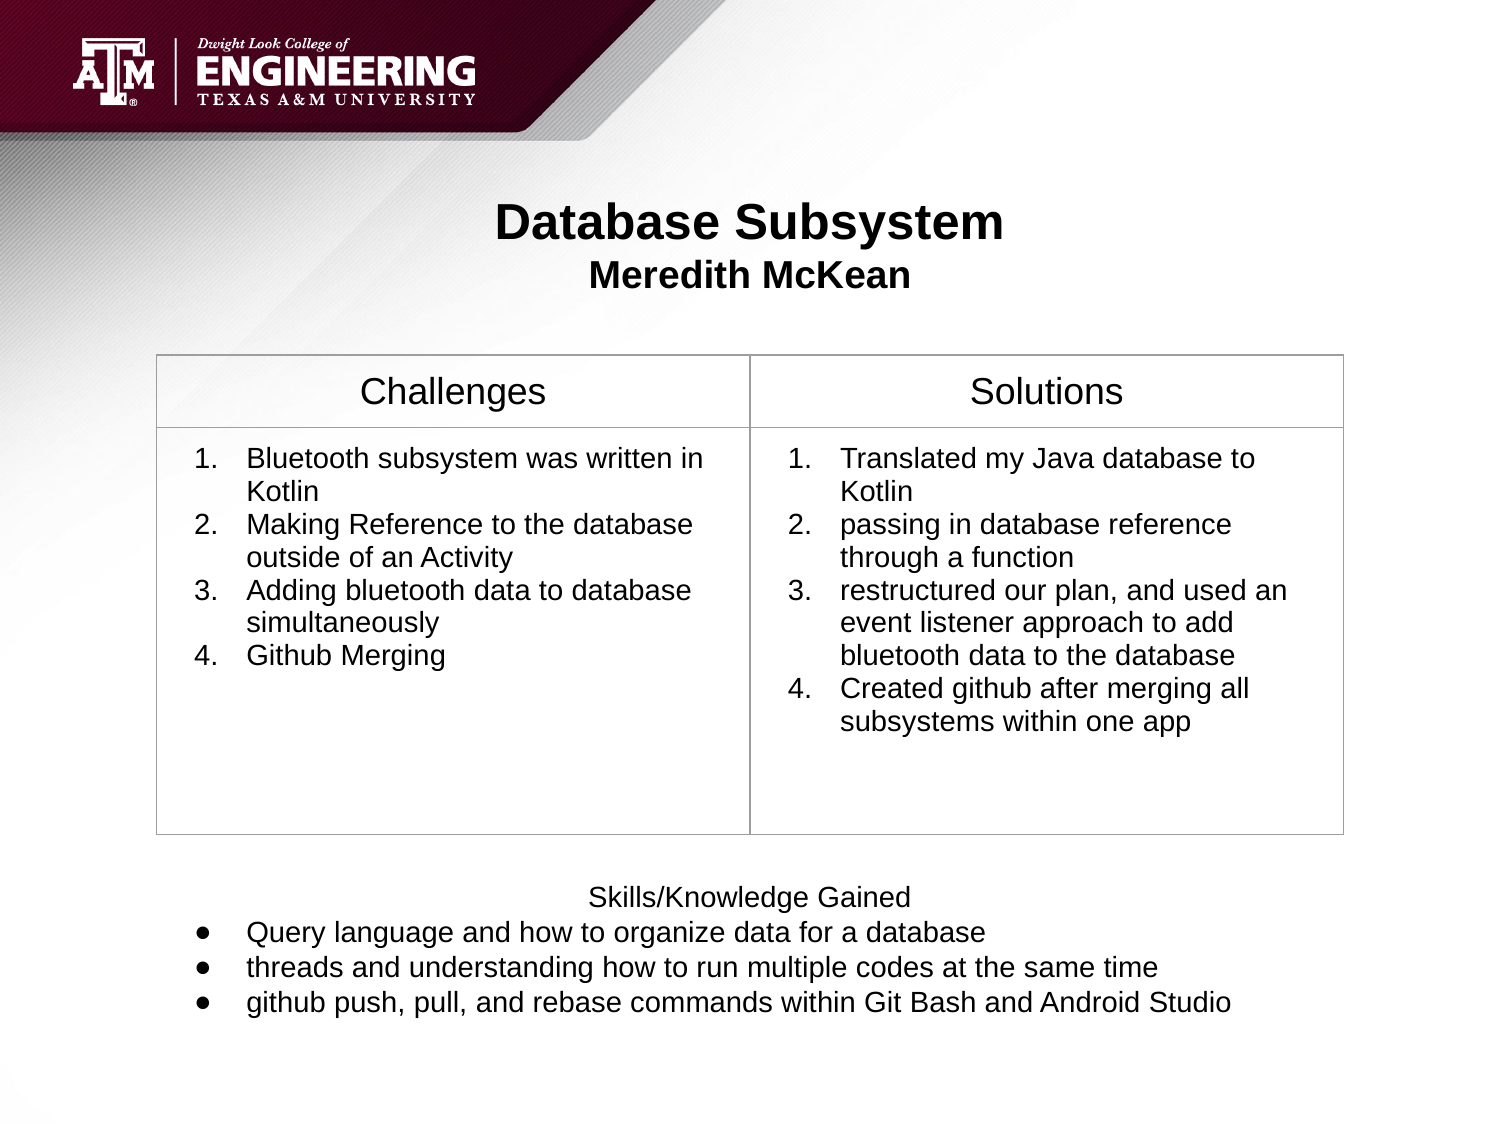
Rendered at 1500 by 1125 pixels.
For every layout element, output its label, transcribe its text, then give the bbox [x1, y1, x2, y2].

text_box Skills/Knowledge Gained Query language and how to organize data for a database threads and understanding how to run multiple codes at the same time github push, pull, and rebase commands within Git Bash and Android Studio [156, 863, 1344, 1034]
picture [0, 0, 1500, 1125]
table_cell Translated my Java database to Kotlin passing in database reference through a function restructured our plan, and used an event listener approach to add bluetooth data to the database Created github after merging all subsystems within one app [751, 428, 1343, 834]
table_cell Bluetooth subsystem was written in Kotlin Making Reference to the database outside of an Activity Adding bluetooth data to database simultaneously Github Merging [157, 428, 749, 834]
table_header Challenges [157, 356, 749, 427]
table_header Solutions [751, 356, 1343, 427]
title Database Subsystem Meredith McKean [75, 172, 1425, 304]
